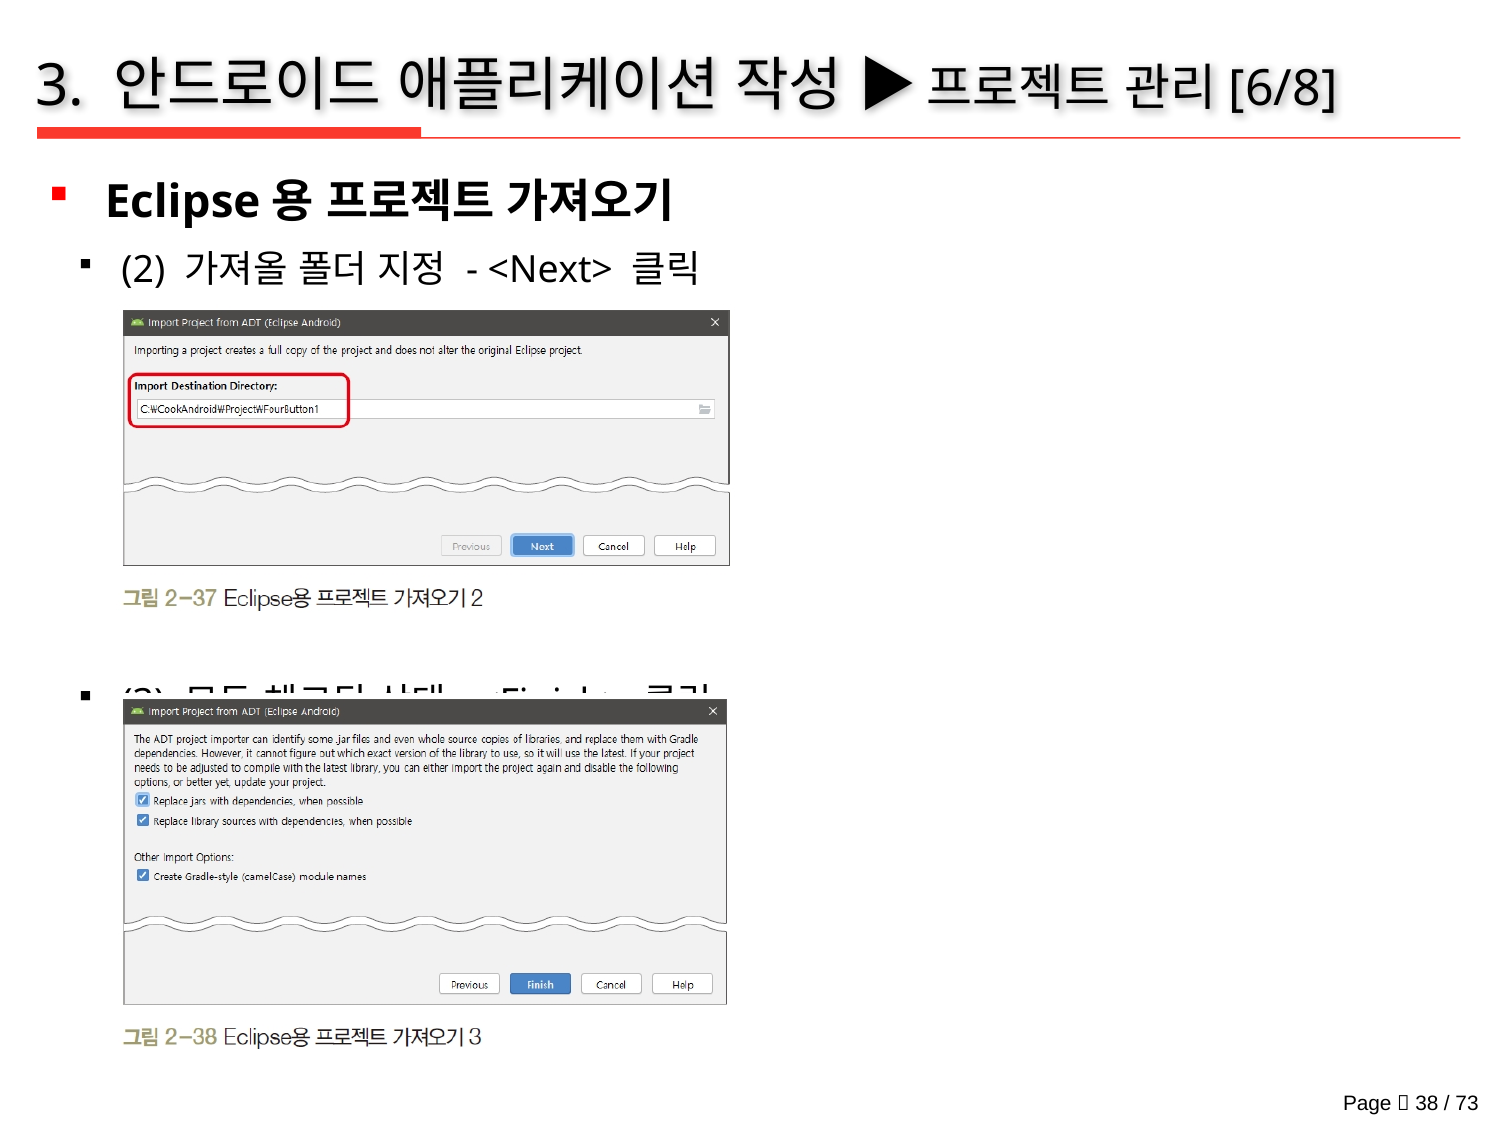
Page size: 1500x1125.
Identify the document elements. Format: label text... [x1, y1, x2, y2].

picture [117, 693, 732, 1052]
list Eclipse용 프로젝트 가져오기 (2) 가져올 폴더 지정 - <Next> 클릭 (3) 모두 체크된 상태 -<Finish> 클릭 [48, 171, 1448, 880]
picture [116, 303, 735, 613]
title 3. 안드로이드 애플리케이션 작성 ▶ 프로젝트 관리[6/8] [35, 47, 1500, 142]
